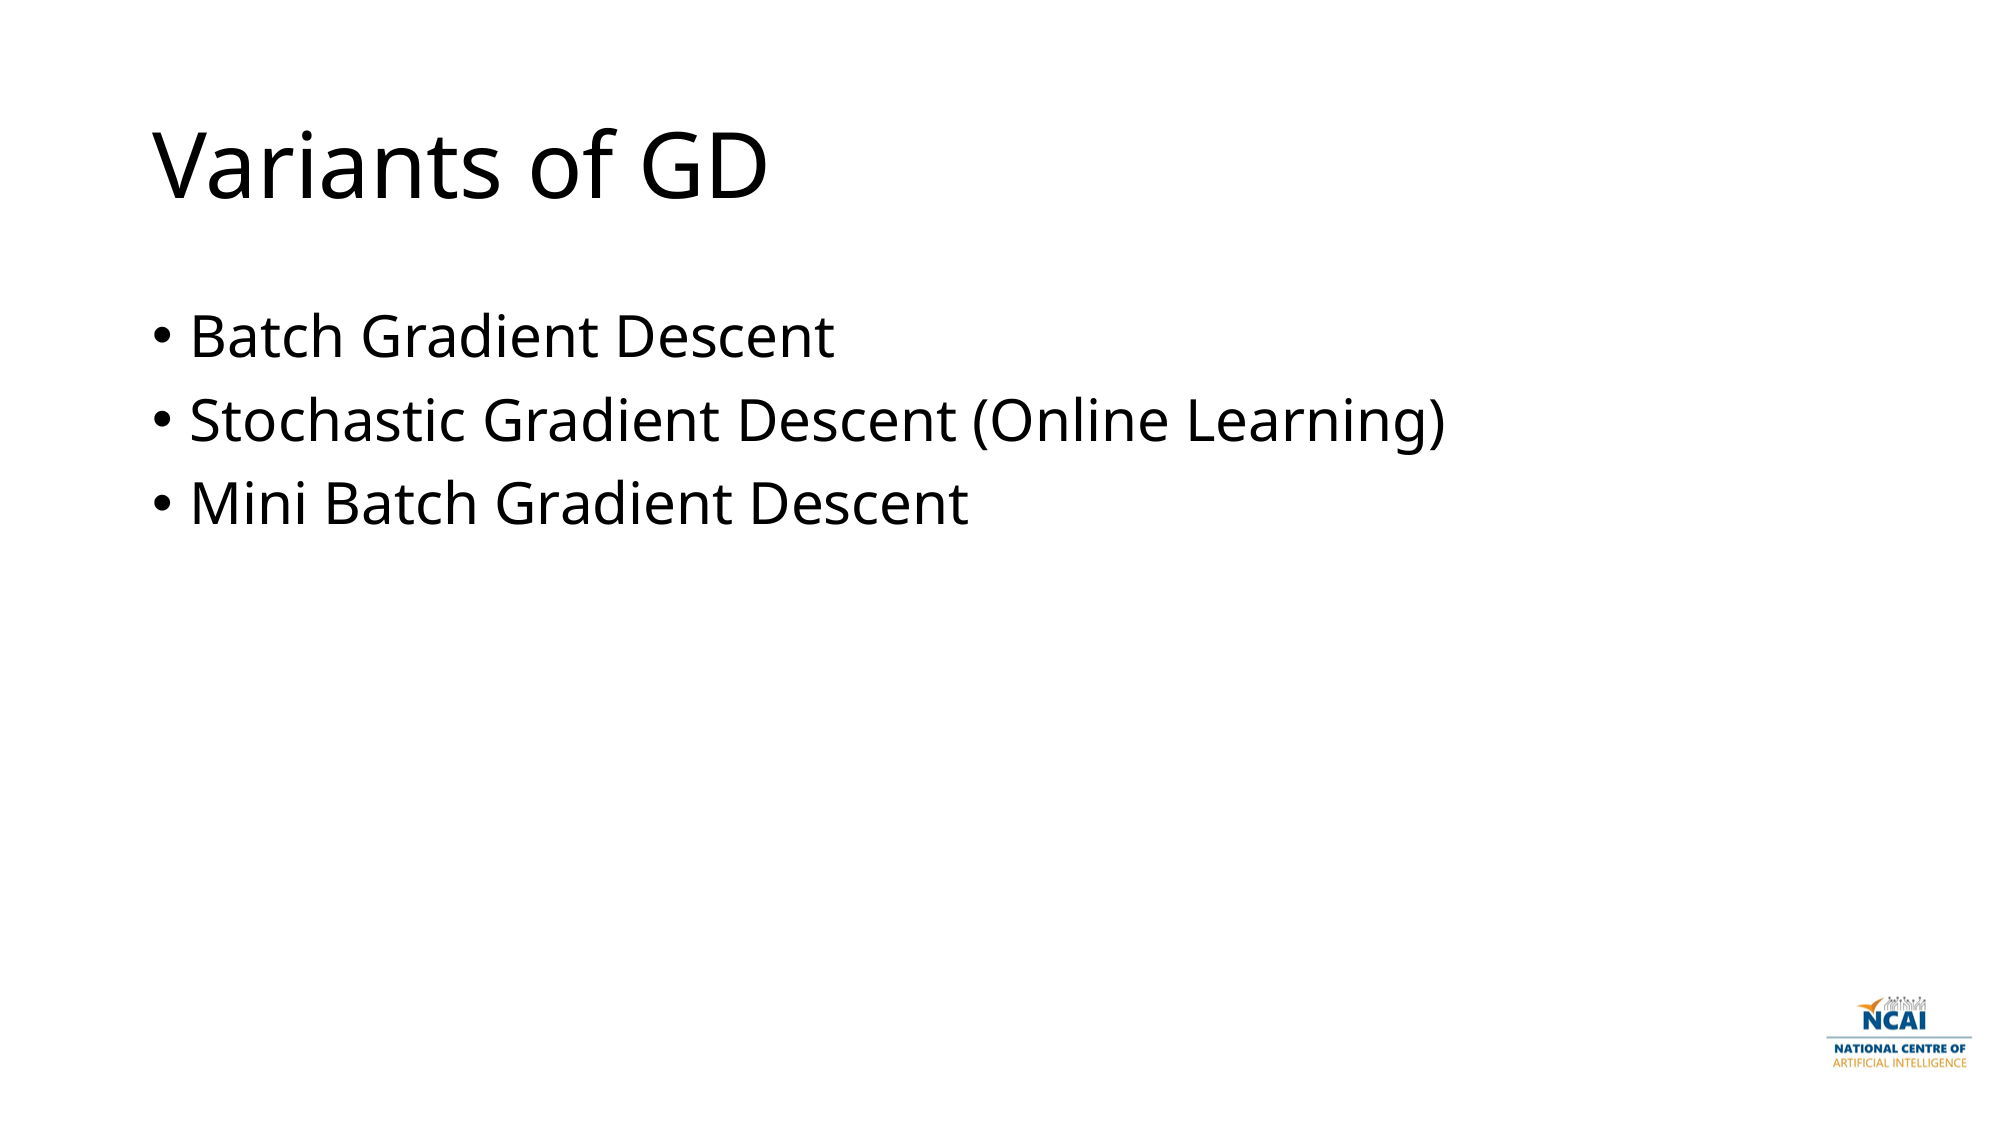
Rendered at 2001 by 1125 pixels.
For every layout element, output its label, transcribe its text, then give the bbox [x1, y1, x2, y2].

list Batch Gradient Descent Stochastic Gradient Descent (Online Learning) Mini Batch Gradient Descent [137, 299, 1863, 563]
title Variants of GD [137, 59, 1863, 278]
picture [1815, 951, 1985, 1119]
